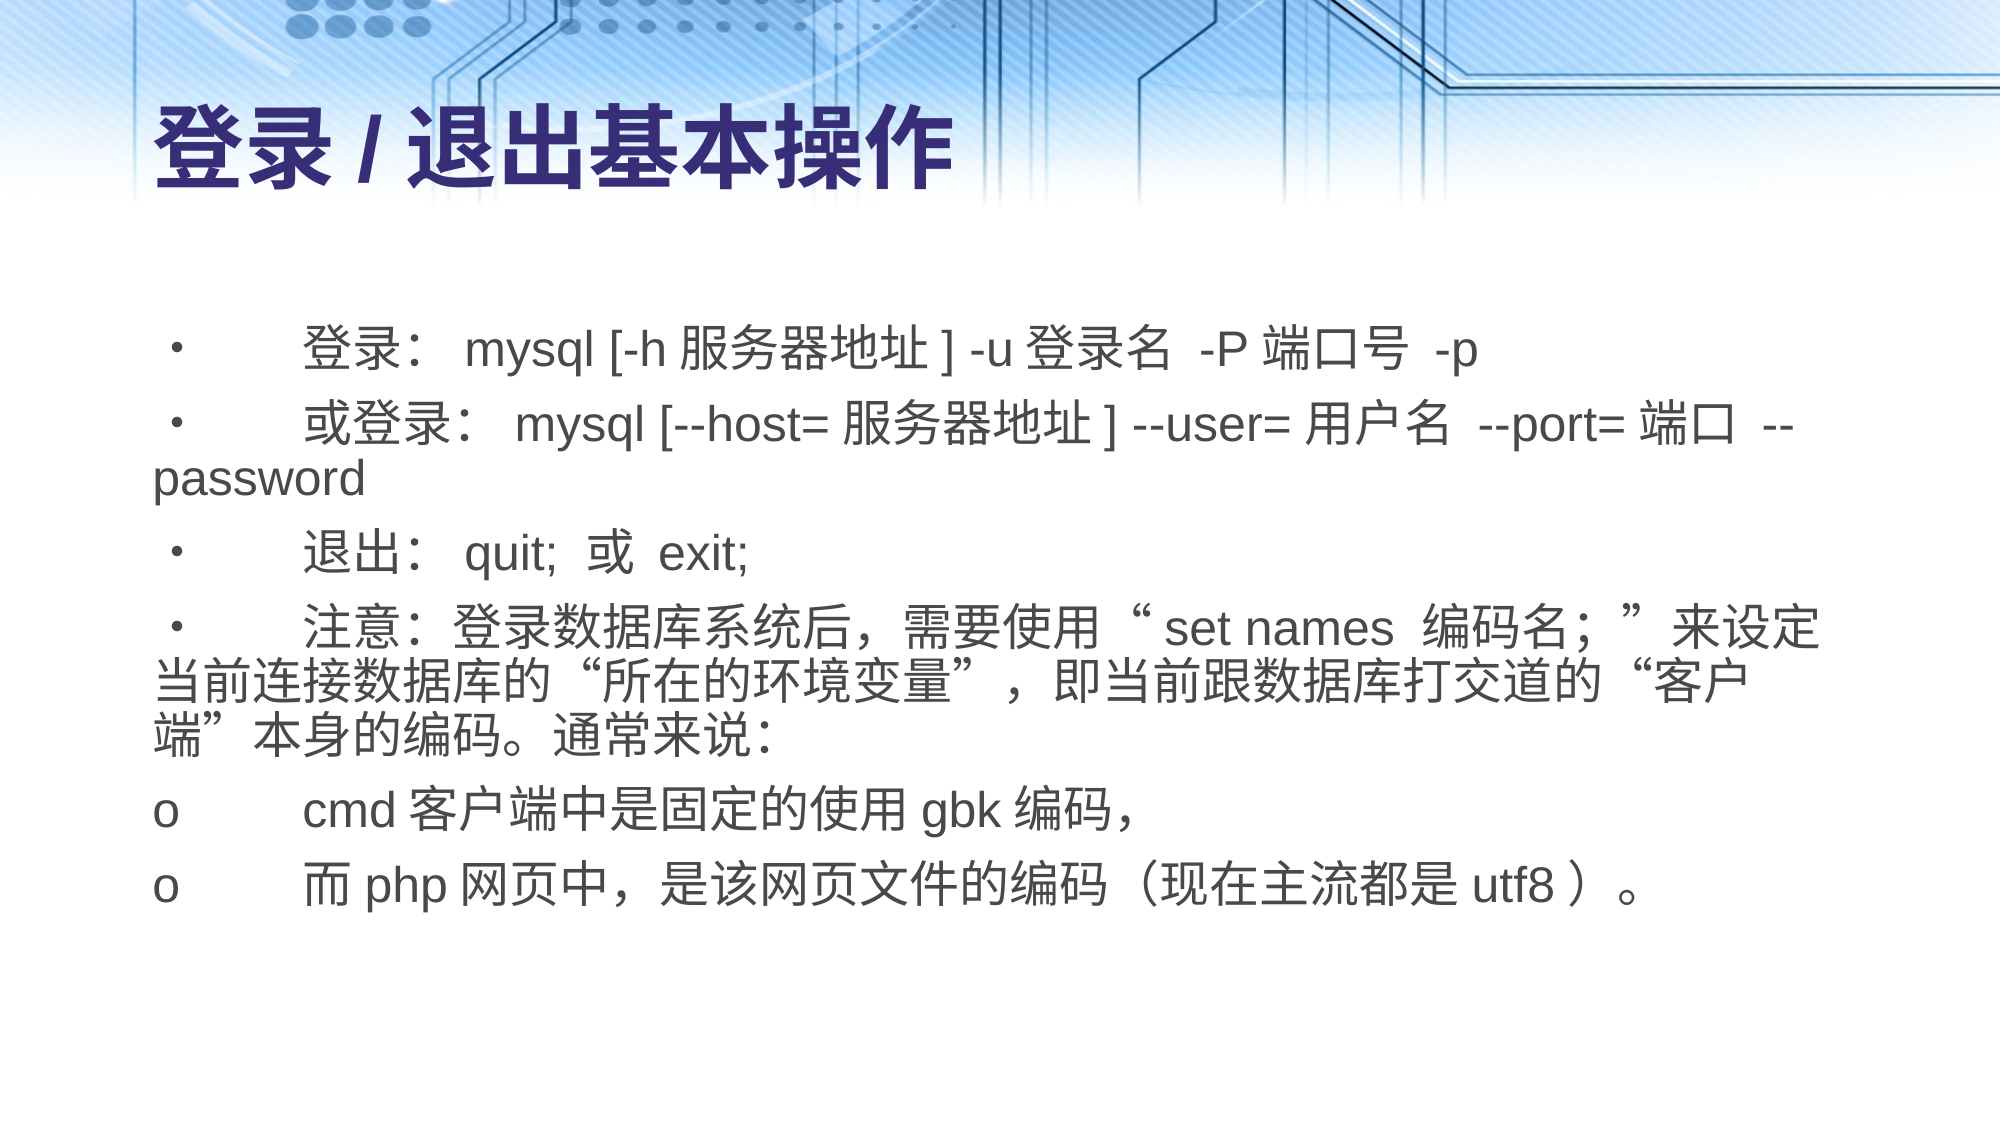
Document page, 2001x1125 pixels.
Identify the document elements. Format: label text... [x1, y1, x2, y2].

picture [0, 0, 2000, 454]
title 登录/退出基本操作 [137, 93, 1863, 212]
list • 登录：mysql [-h服务器地址] -u登录名 -P端口号 -p • 或登录：mysql [--host=服务器地址] --user=用户名 --port=端口 --password • 退出：quit; 或 exit; • 注意：登录数据库系统后，需要使用“set names 编码名；”来设定当前连接数据库的“所在的环境变量”，即当前跟数据库打交道的“客户端”本身的编码。通常来说： o cmd客户端中是固定的使用gbk编码， o 而php网页中，是该网页文件的编码（现在主流都是utf8）。 [137, 235, 1863, 944]
